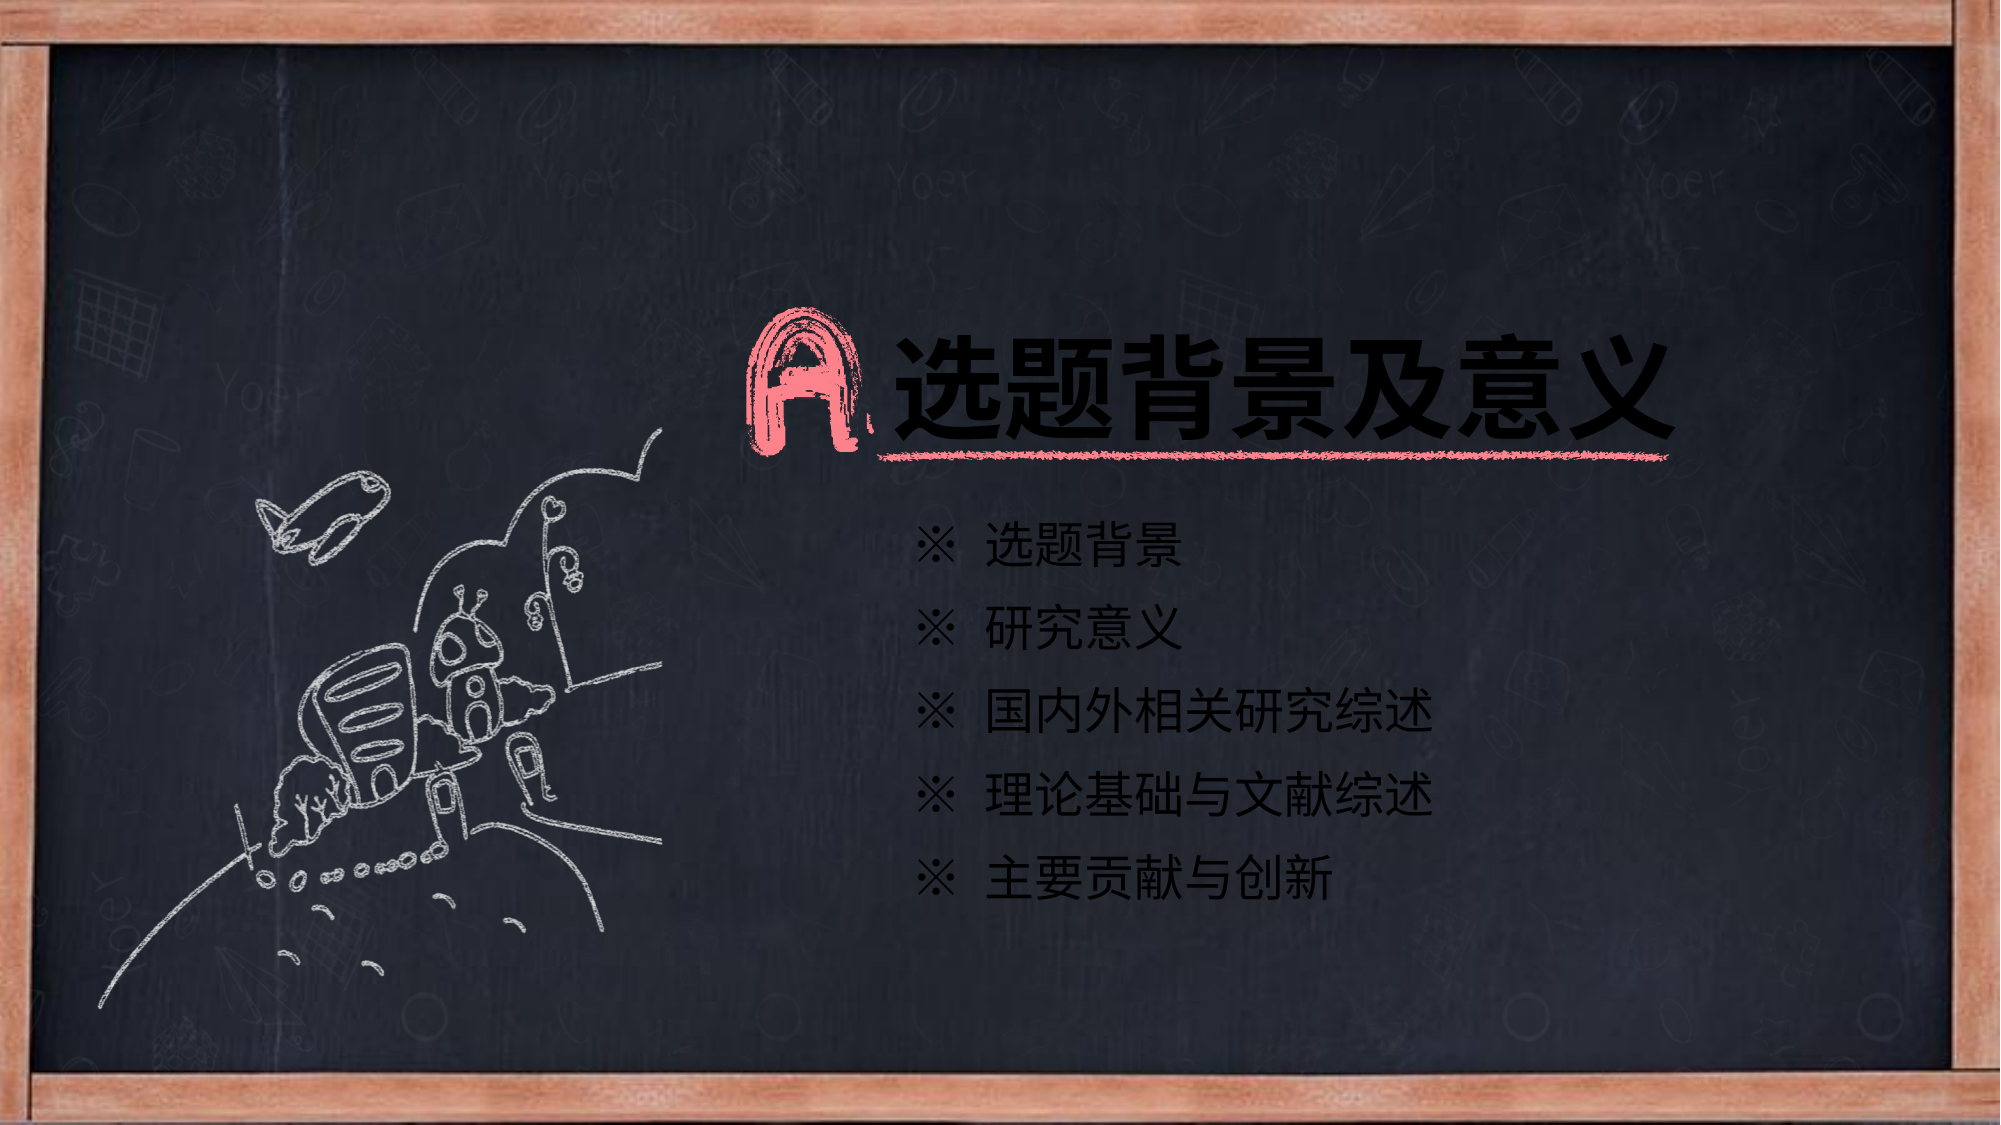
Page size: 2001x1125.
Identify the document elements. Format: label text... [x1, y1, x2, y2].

text_box ※ 选题背景 ※ 研究意义 ※ 国内外相关研究综述 ※ 理论基础与文献综述 ※ 主要贡献与创新 [920, 482, 1450, 914]
picture [0, 0, 2000, 1125]
text_box 选题背景及意义 [920, 310, 1746, 461]
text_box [920, 449, 1669, 462]
